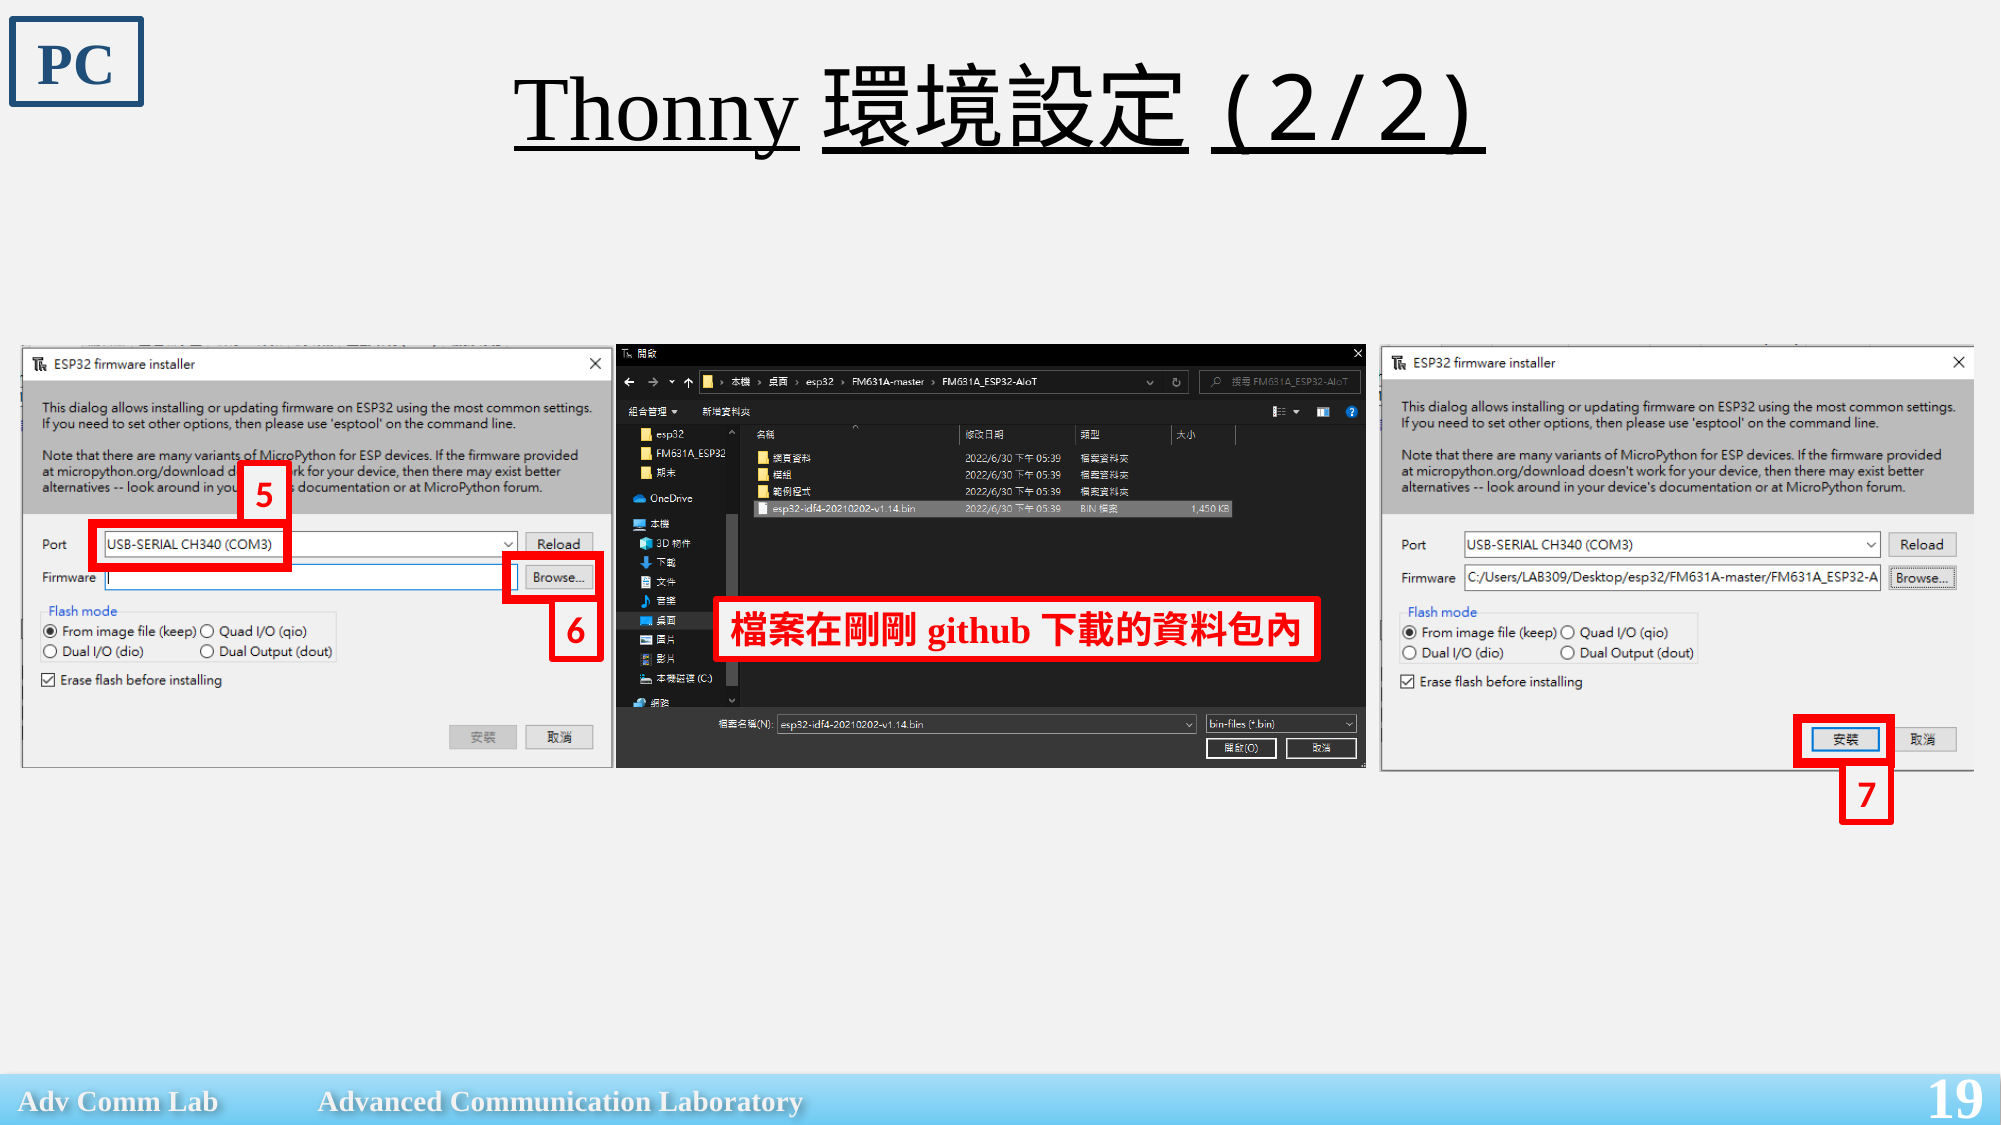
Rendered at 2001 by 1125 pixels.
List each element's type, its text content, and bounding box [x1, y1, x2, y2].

title Thonny環境設定(2/2) [137, 2, 1863, 220]
picture [1379, 344, 1974, 772]
text_box 7 [1842, 772, 1892, 823]
picture [20, 345, 615, 768]
picture [616, 344, 1366, 768]
slide_number 19 [1550, 1065, 2000, 1125]
text_box PC [12, 19, 141, 104]
